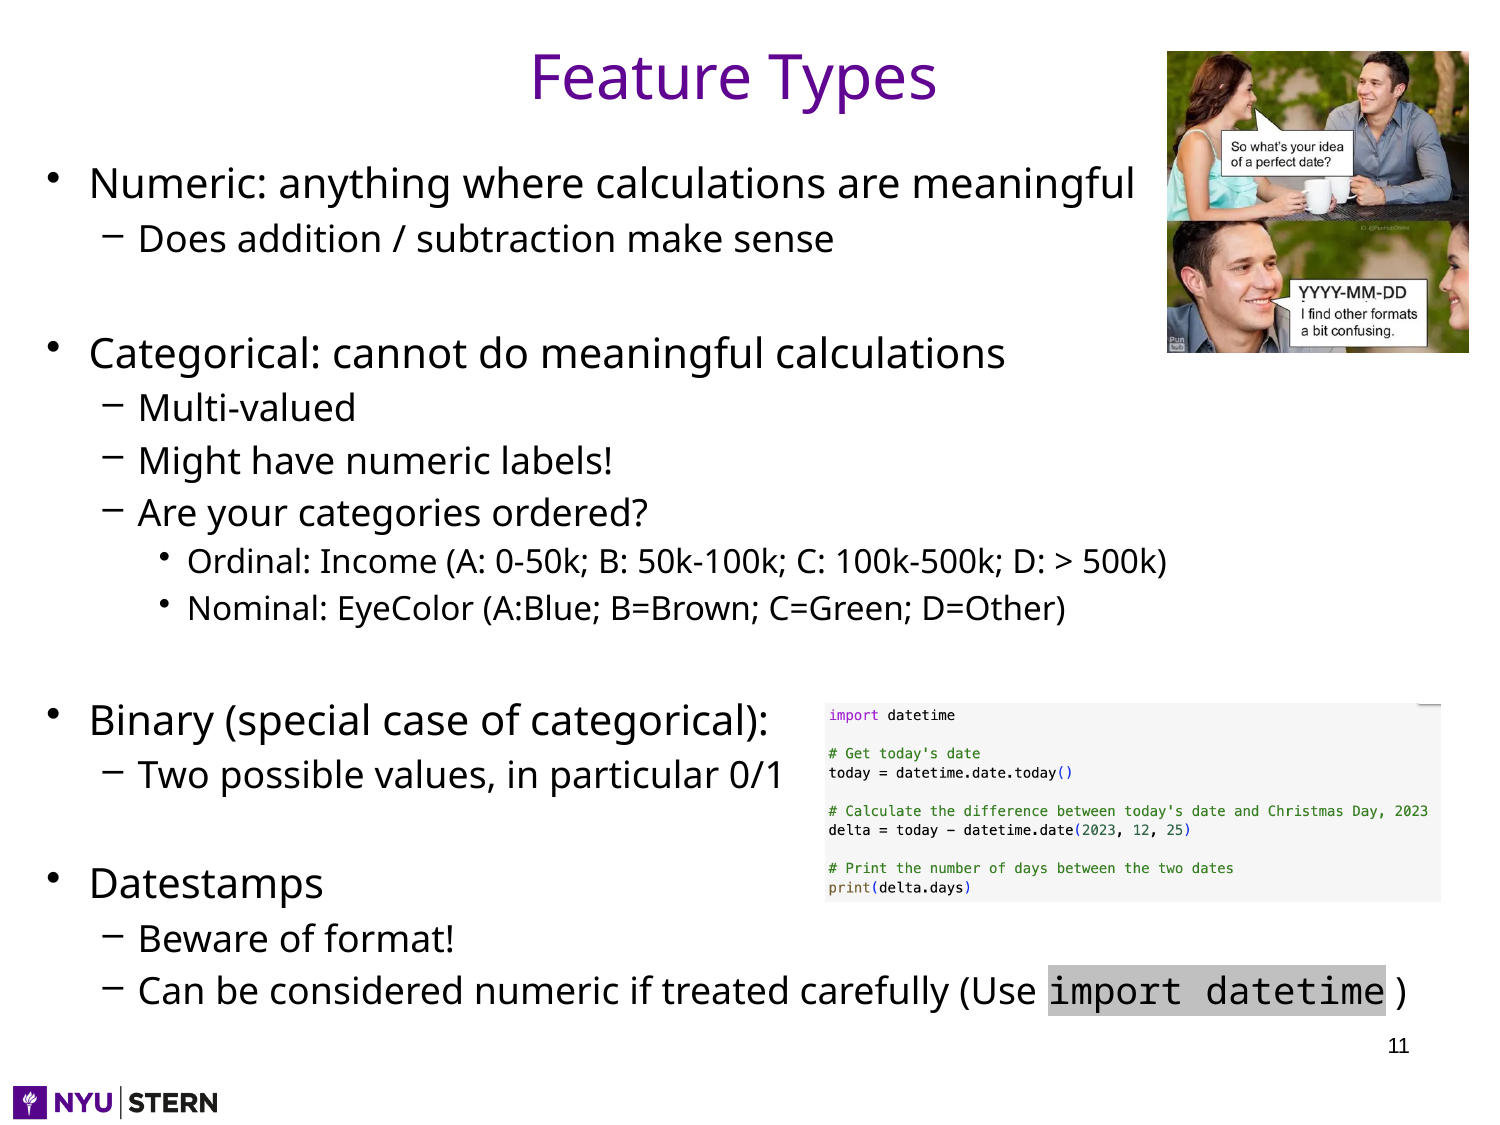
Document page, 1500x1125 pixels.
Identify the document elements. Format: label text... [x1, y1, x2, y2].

slide_number 11 [1074, 1024, 1426, 1103]
title Feature Types [58, 18, 1409, 131]
picture [825, 703, 1441, 902]
picture [1166, 50, 1469, 353]
list Numeric: anything where calculations are meaningful Does addition / subtraction make sense Categorical: cannot do meaningful calculations Multi-valued Might have numeric labels! Are your categories ordered? Ordinal: Income (A: 0-50k; B: 50k-100k; C: 100k-500k; D: > 500k) Nominal: EyeColor (A:Blue; B=Brown; C=Green; D=Other) Binary (special case of categorical): Two possible values, in particular 0/1 Datestamps Beware of format! Can be considered numeric if treated carefully (Use import datetime ) [31, 149, 1469, 1074]
picture [0, 1038, 230, 1125]
